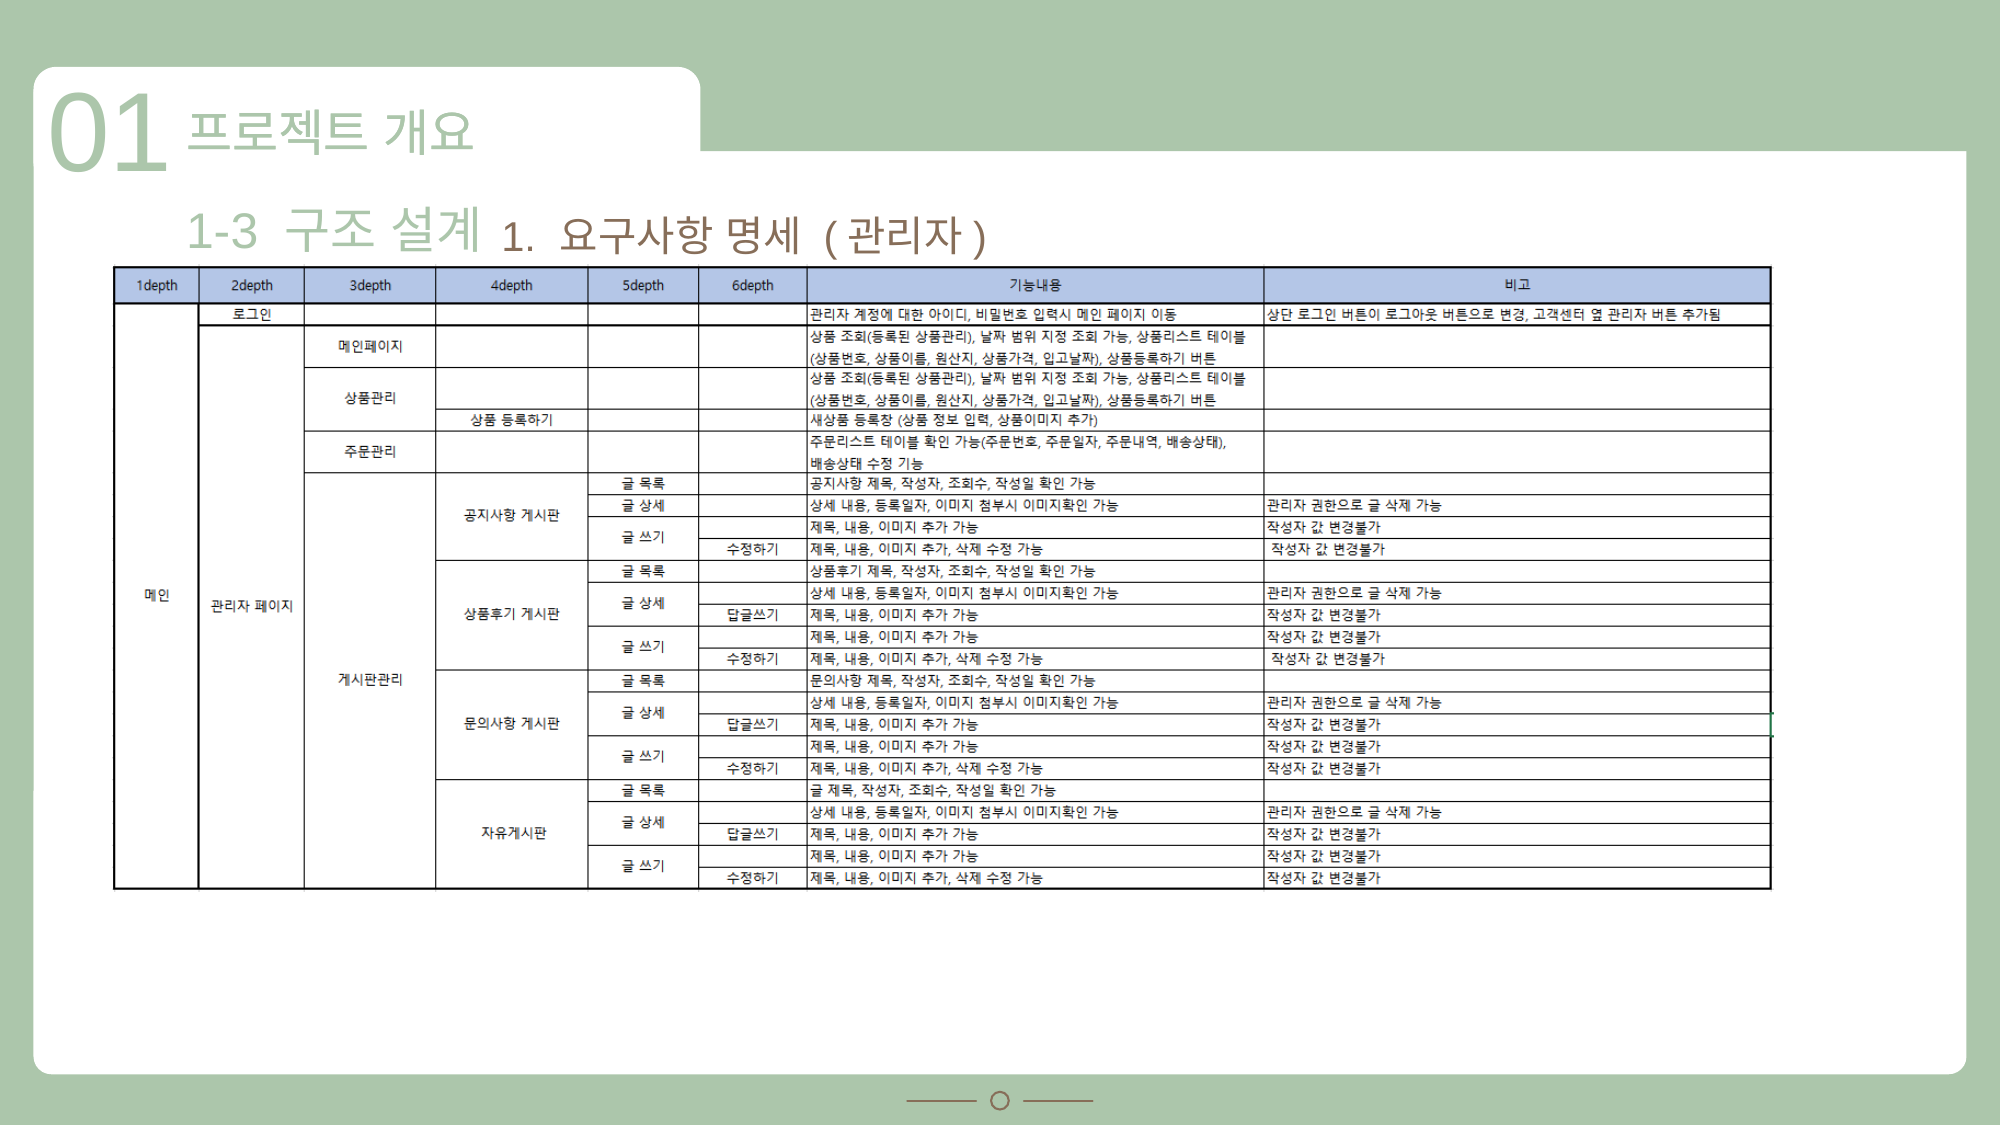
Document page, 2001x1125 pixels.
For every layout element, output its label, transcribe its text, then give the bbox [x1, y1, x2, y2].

text_box 01 [32, 51, 191, 202]
text_box 요구사항 명세 (관리자) [469, 201, 1215, 261]
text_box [907, 1091, 1093, 1110]
picture [111, 264, 1774, 893]
text_box 프로젝트 개요 1-3 구조 설계 [171, 93, 793, 261]
